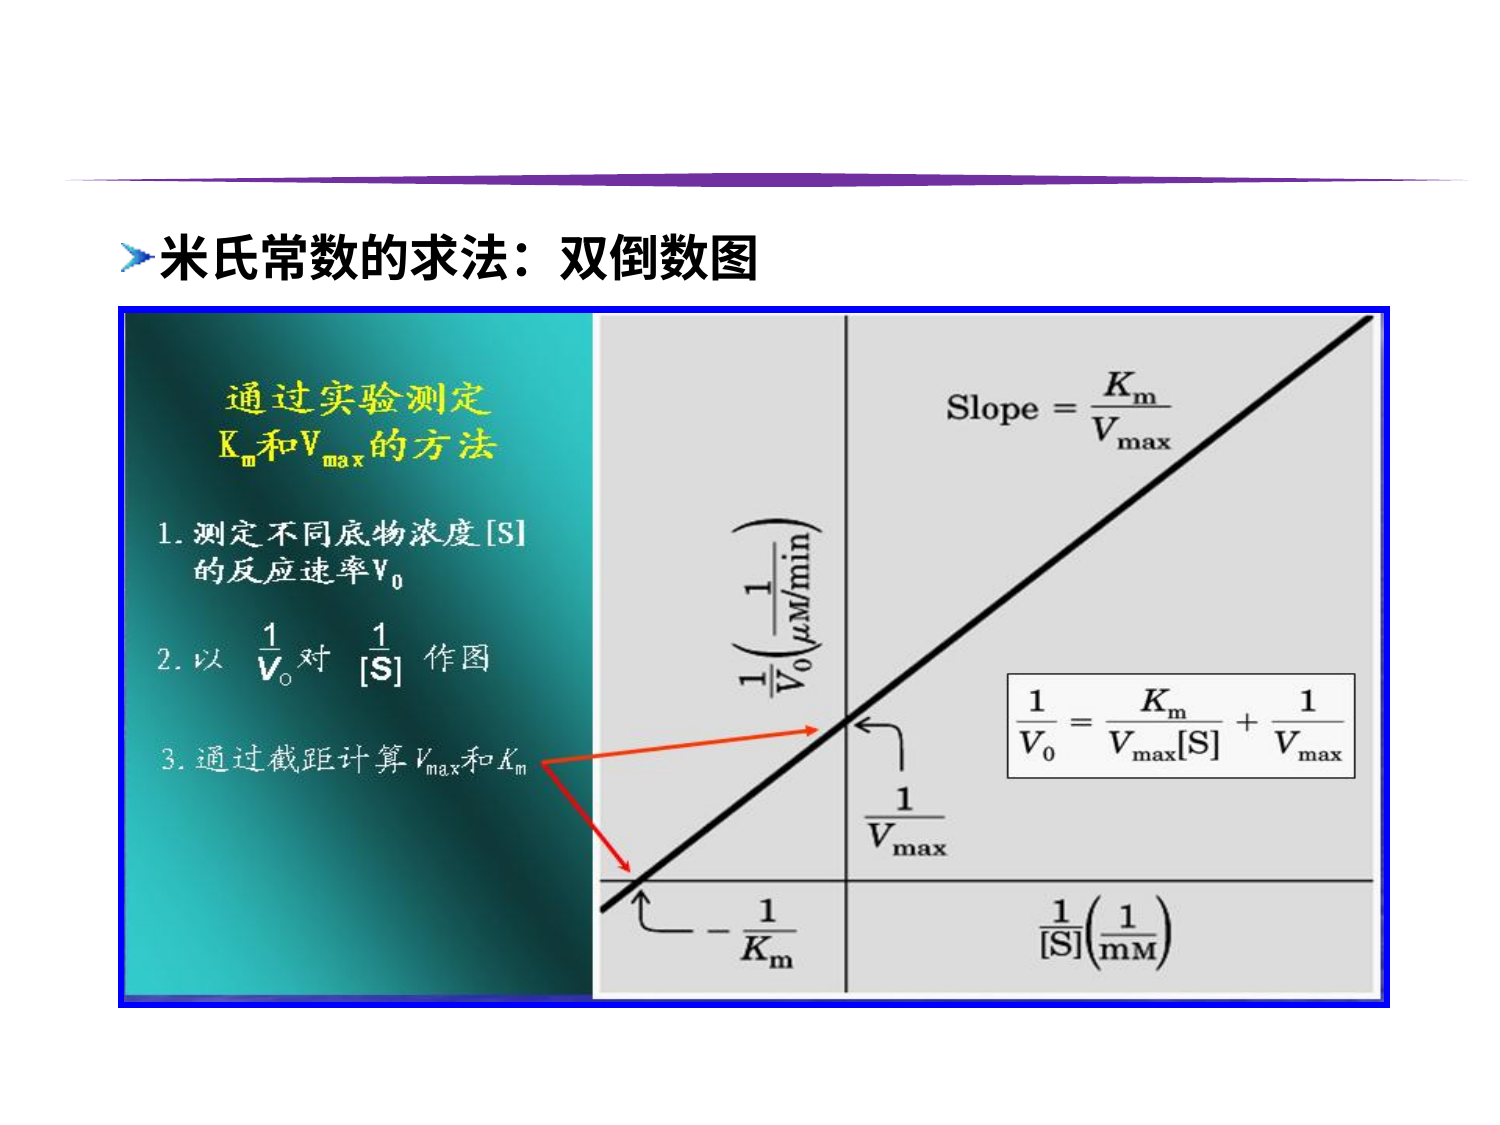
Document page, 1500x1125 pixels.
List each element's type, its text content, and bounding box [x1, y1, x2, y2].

text_box 米氏常数的求法：双倒数图 [107, 226, 1401, 940]
picture [121, 243, 155, 272]
picture [124, 312, 1384, 1002]
